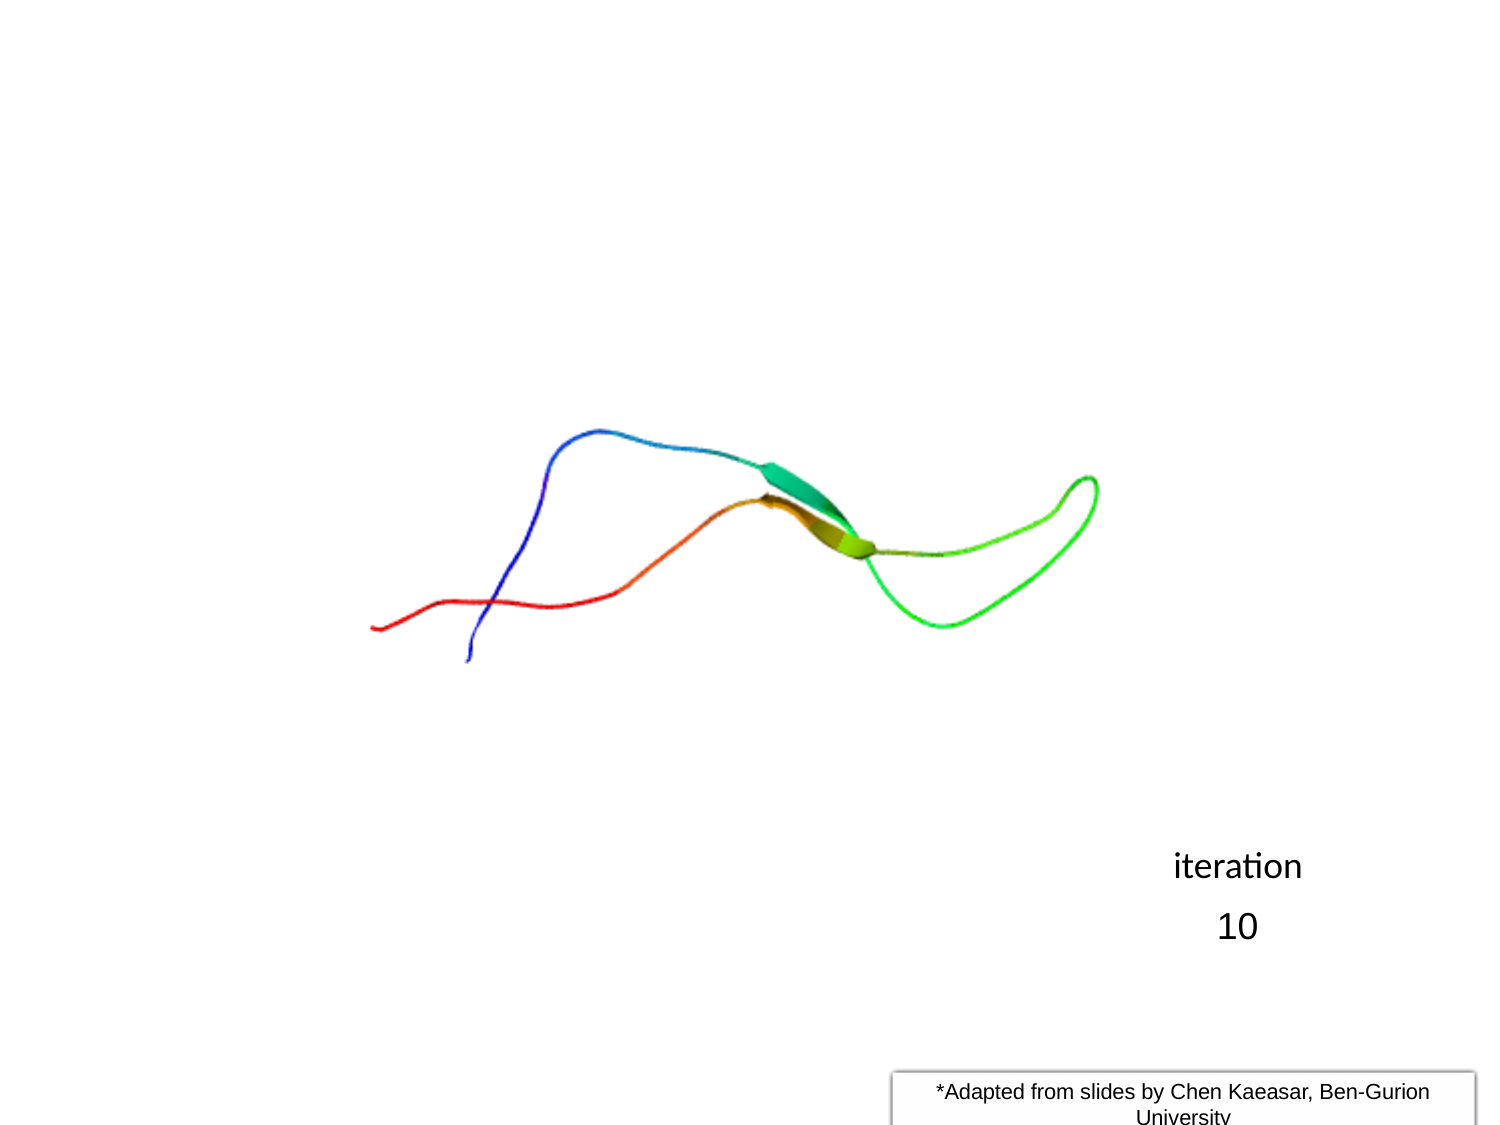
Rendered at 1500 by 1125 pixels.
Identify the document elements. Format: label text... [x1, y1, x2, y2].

text_box 10 [1201, 894, 1274, 954]
text_box *Adapted from slides by Chen Kaeasar, Ben-Gurion University [896, 1077, 1471, 1125]
text_box iteration [1158, 834, 1318, 894]
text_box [339, 370, 1134, 686]
